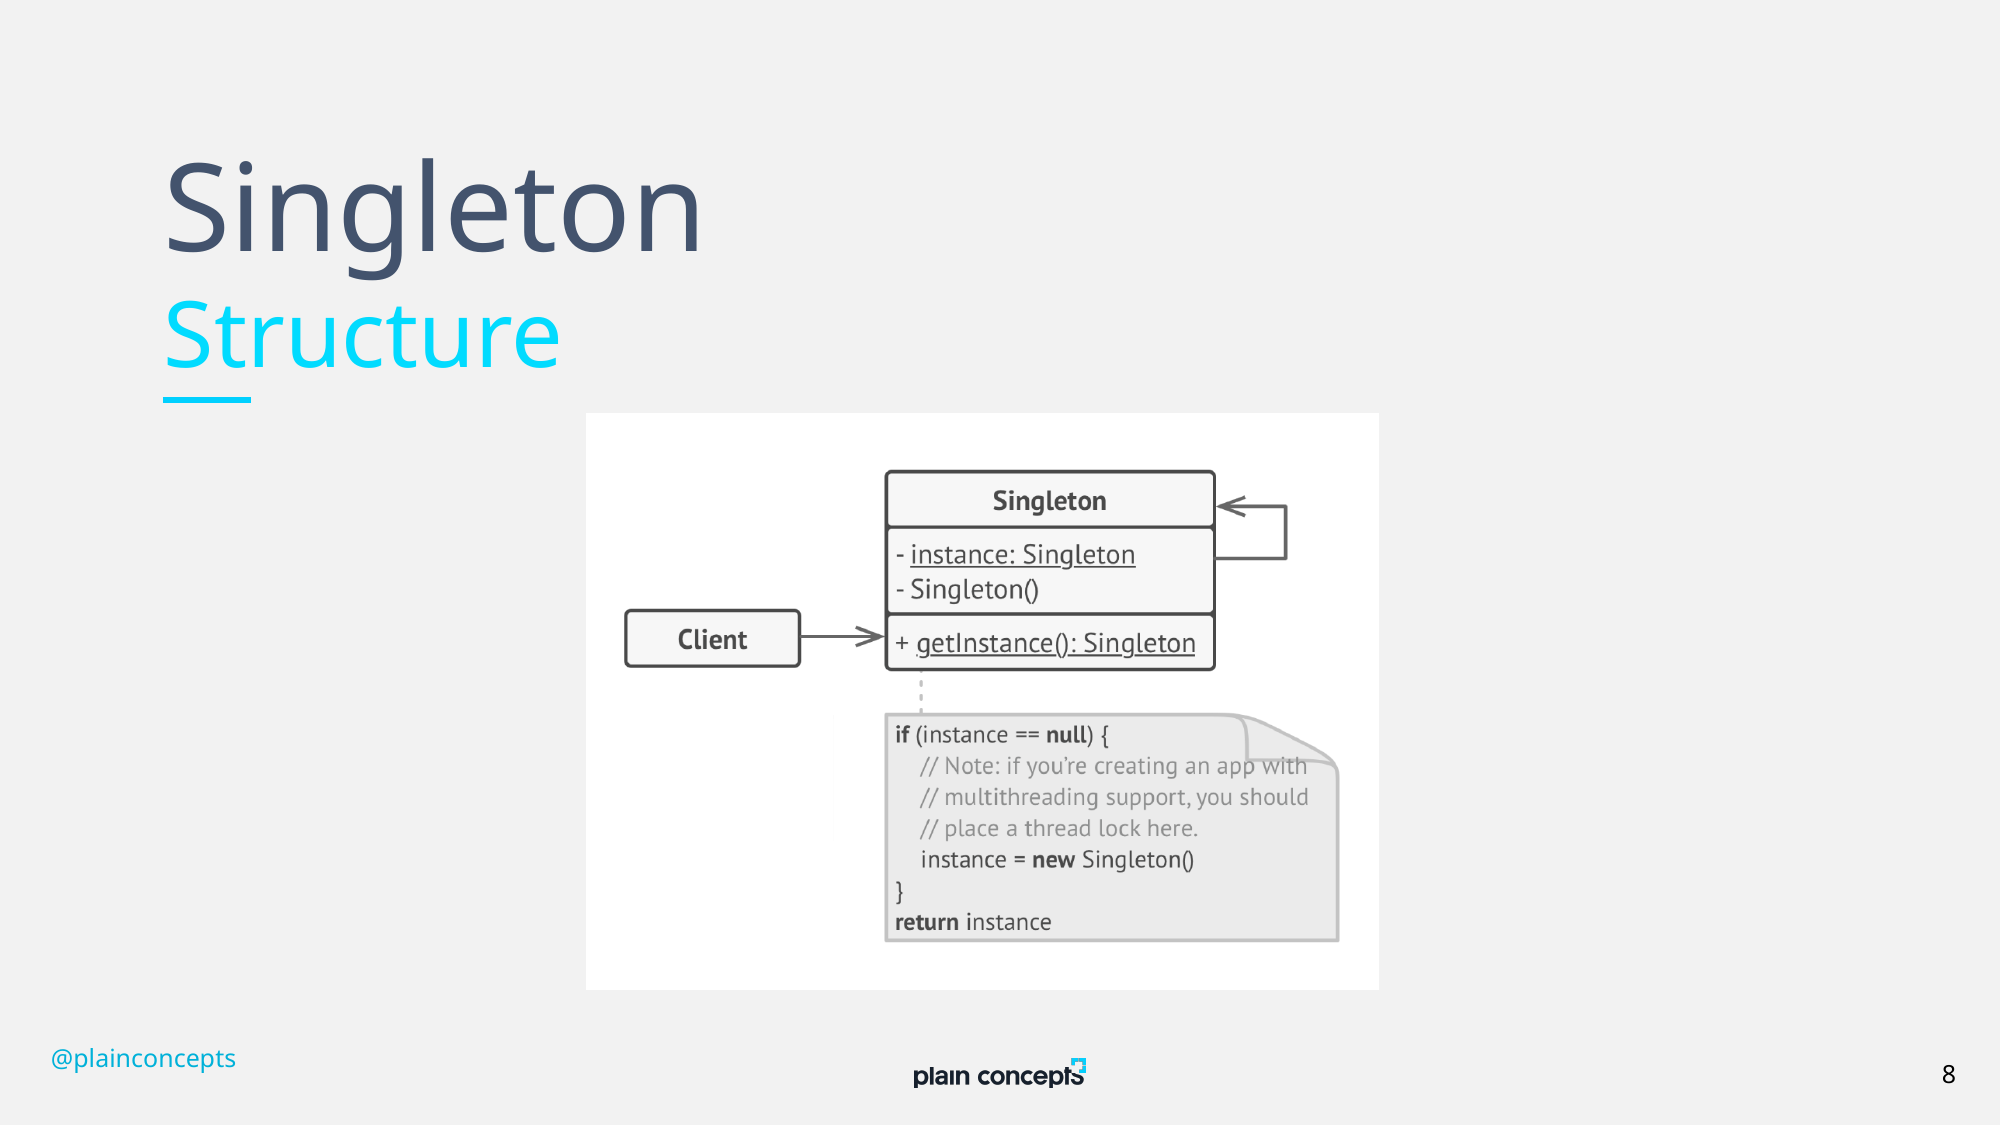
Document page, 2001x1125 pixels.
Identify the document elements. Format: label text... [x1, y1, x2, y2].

slide_number 8 [1844, 1045, 1971, 1106]
picture [586, 413, 1380, 991]
picture [914, 1058, 1086, 1088]
footer @plainconcepts [35, 1042, 342, 1103]
title Singleton Structure [149, 121, 1342, 441]
